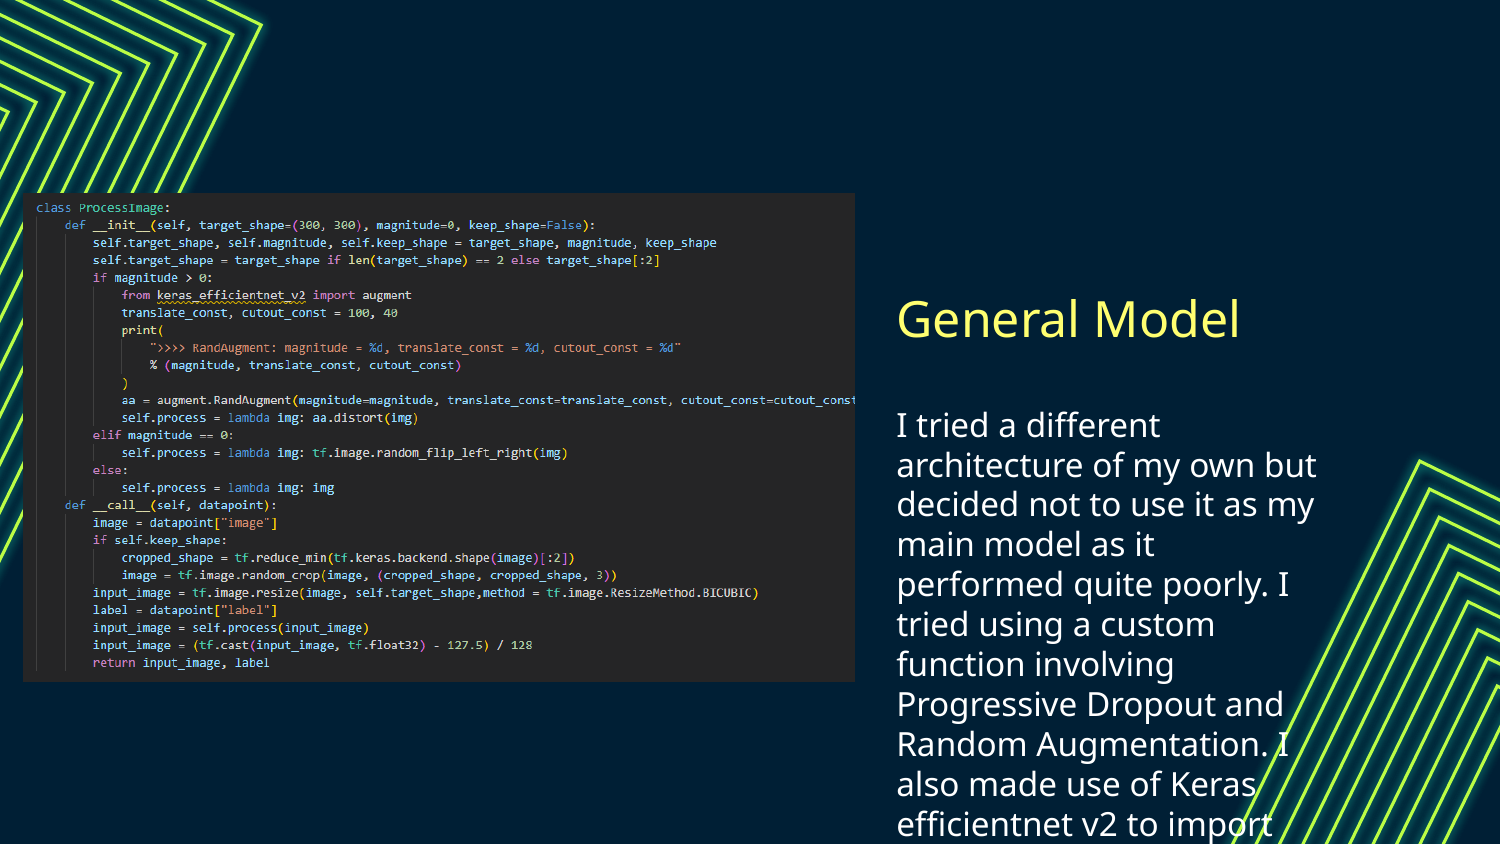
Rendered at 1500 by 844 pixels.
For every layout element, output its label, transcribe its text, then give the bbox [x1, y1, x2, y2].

picture [23, 193, 856, 683]
list I tried a different architecture of my own but decided not to use it as my main model as it performed quite poorly. I tried using a custom function involving Progressive Dropout and Random Augmentation. I also made use of Keras efficientnet v2 to import the augment library [881, 388, 1342, 600]
title General Model [881, 253, 1342, 382]
text_box [1262, 818, 1271, 832]
picture [1249, 819, 1255, 835]
picture [1228, 823, 1233, 833]
text_box [1280, 735, 1286, 747]
